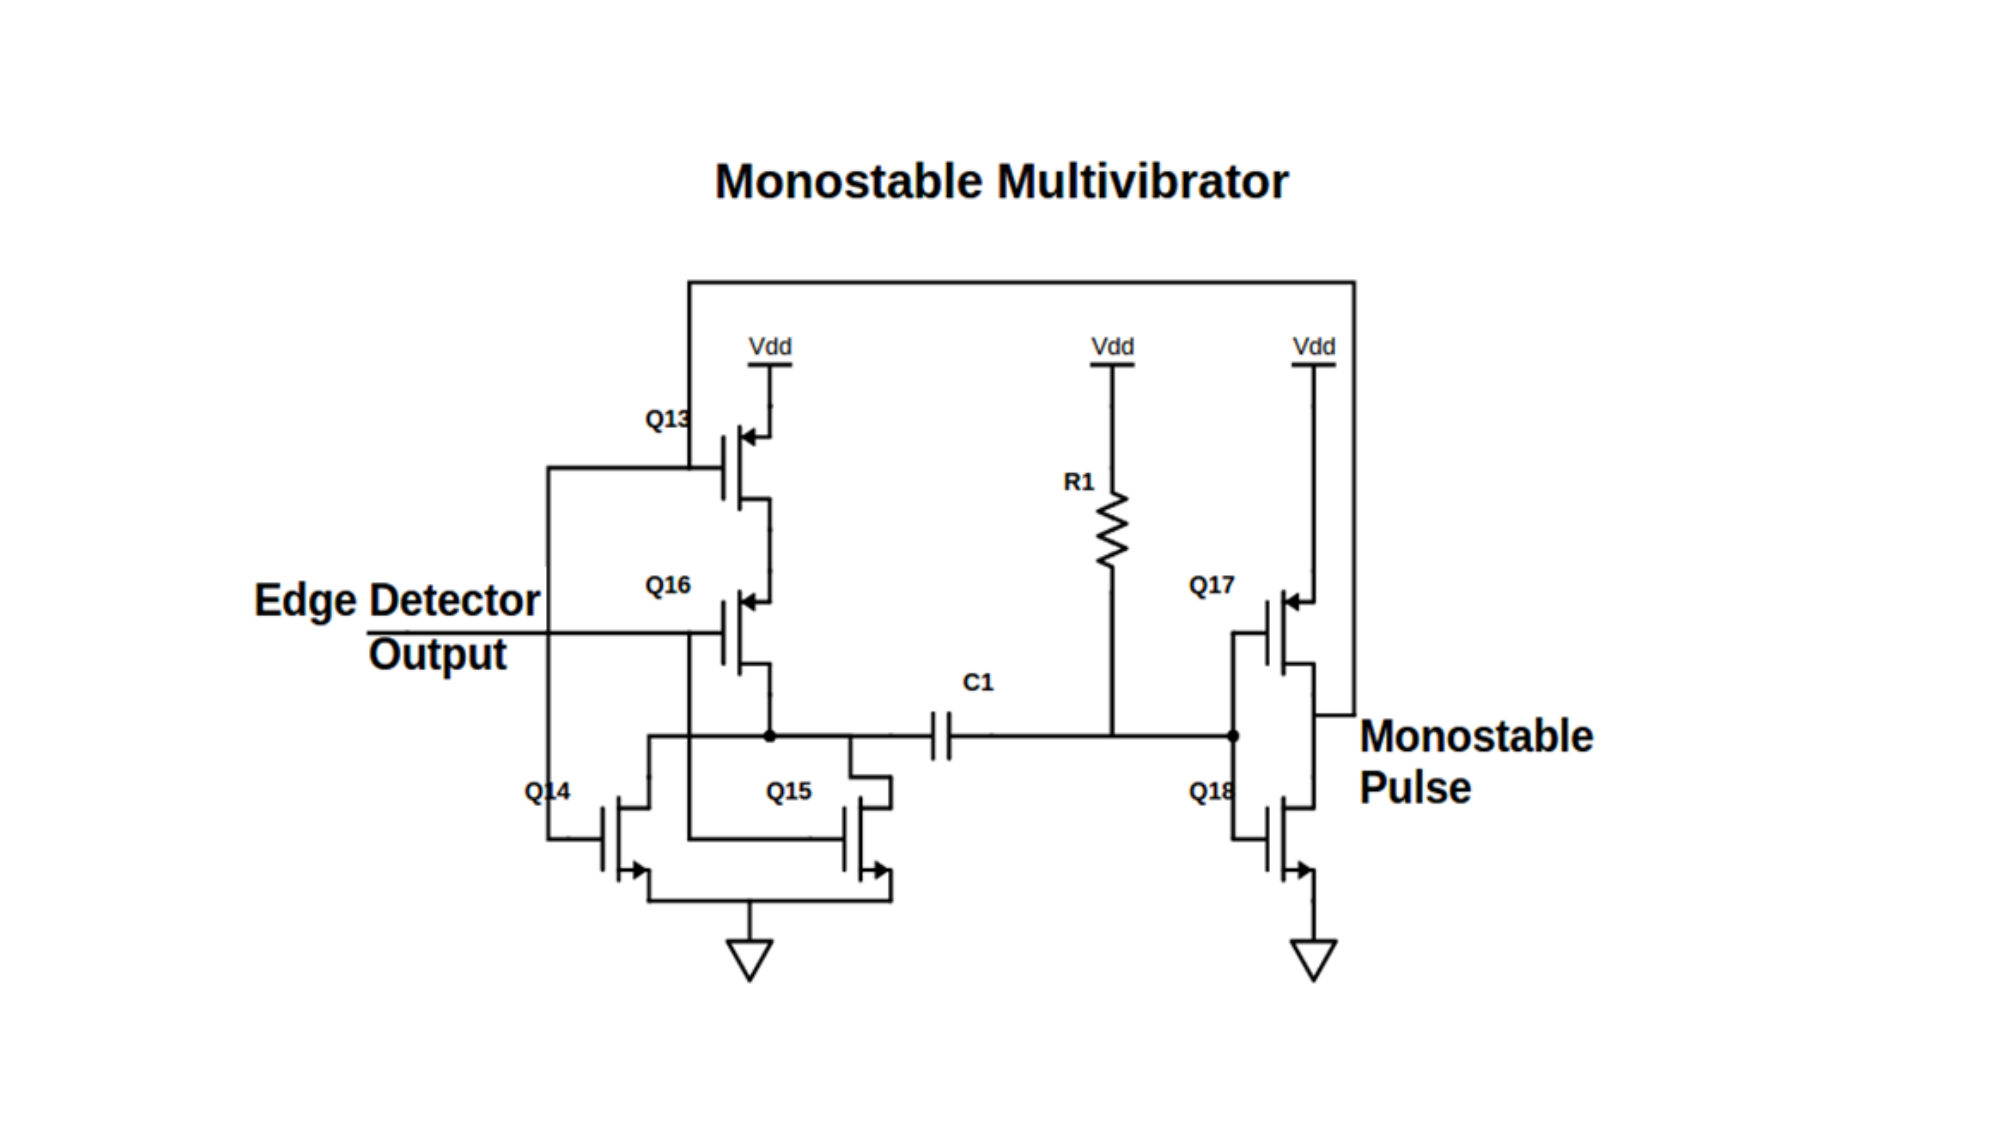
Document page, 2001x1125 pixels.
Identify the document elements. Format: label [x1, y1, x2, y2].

picture [240, 115, 1617, 1008]
